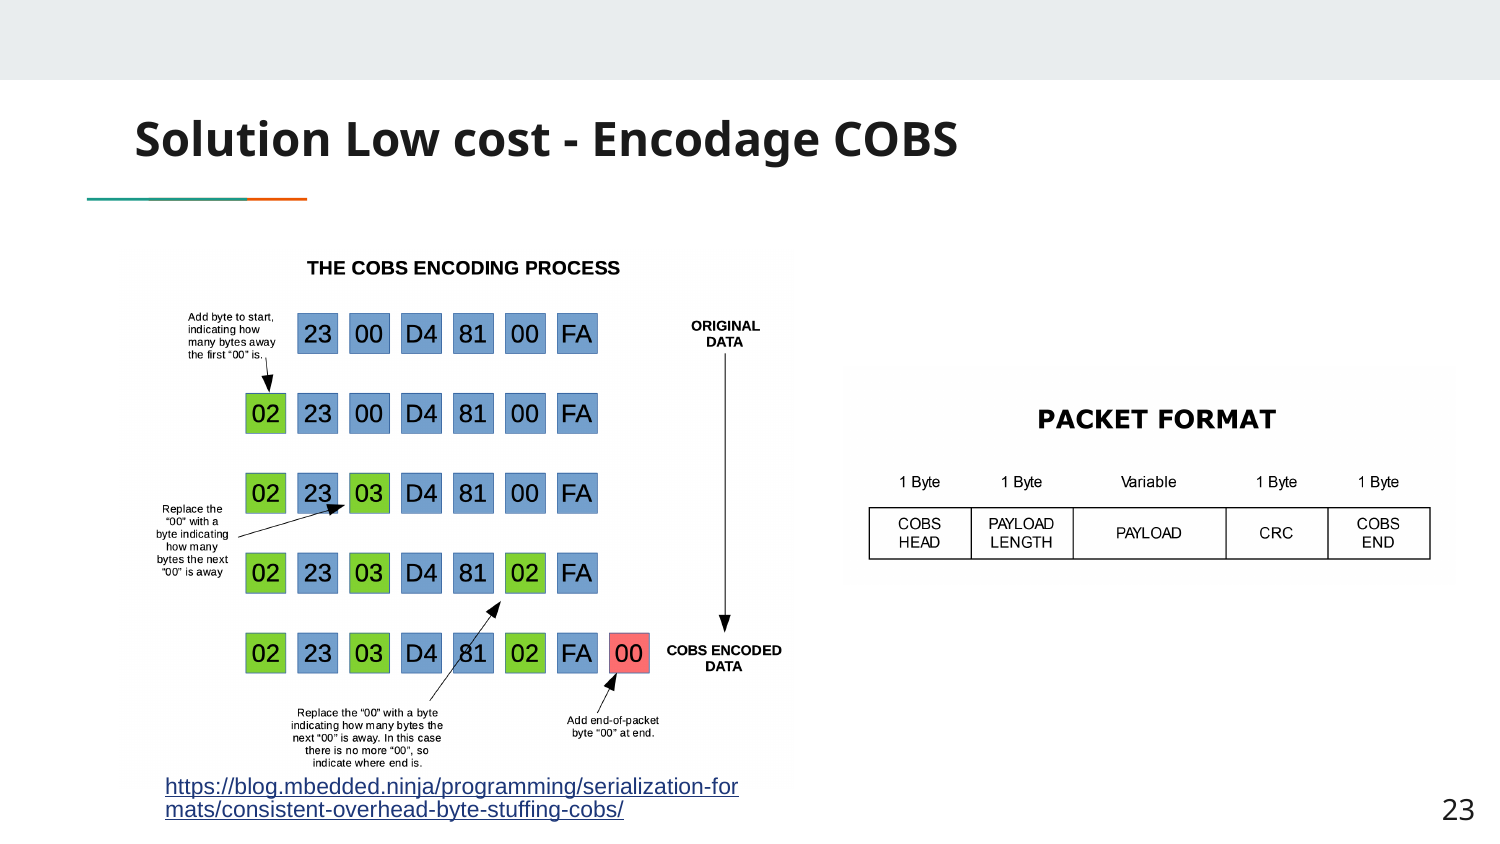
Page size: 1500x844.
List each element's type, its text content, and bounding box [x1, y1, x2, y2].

title Solution Low cost - Encodage COBS [119, 93, 1381, 182]
text_box https://blog.mbedded.ninja/programming/serialization-formats/consistent-overhead-byte-stuffing-cobs/ [150, 796, 763, 813]
picture [119, 249, 794, 789]
slide_number ‹#› [1400, 779, 1491, 844]
picture [843, 366, 1456, 585]
